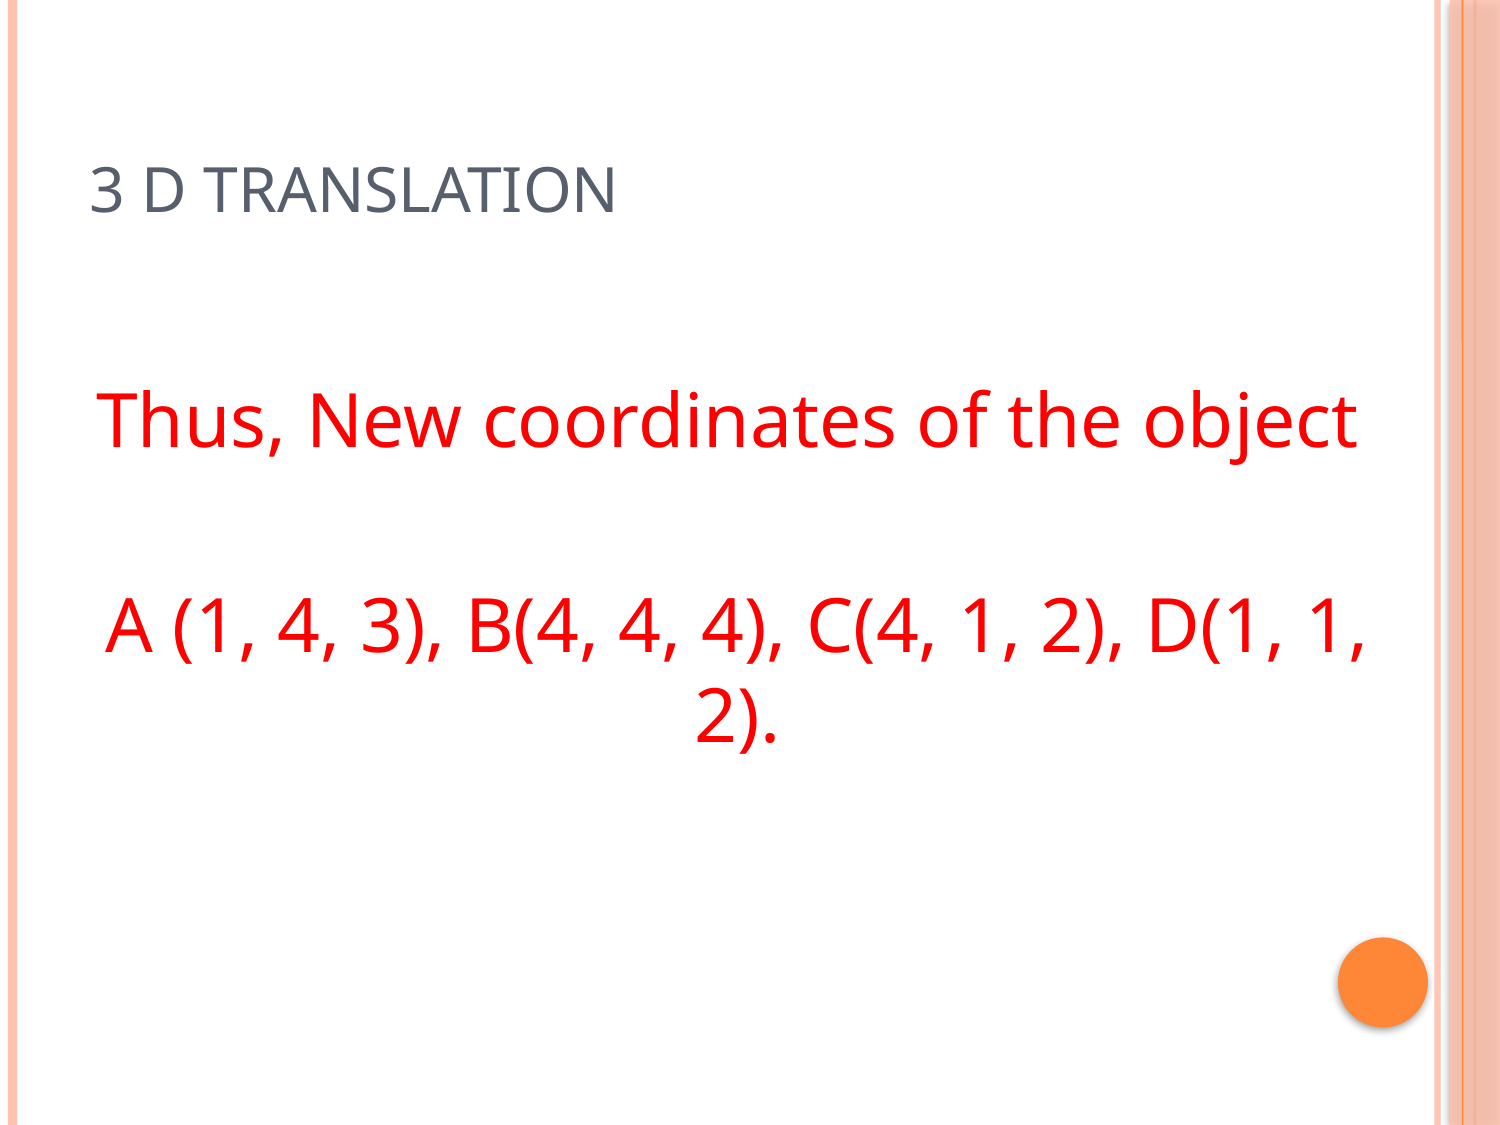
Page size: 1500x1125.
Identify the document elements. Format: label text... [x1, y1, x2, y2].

title 3 d translation [75, 45, 1300, 233]
list Thus, New coordinates of the object A (1, 4, 3), B(4, 4, 4), C(4, 1, 2), D(1, 1, 2). [75, 262, 1400, 1062]
